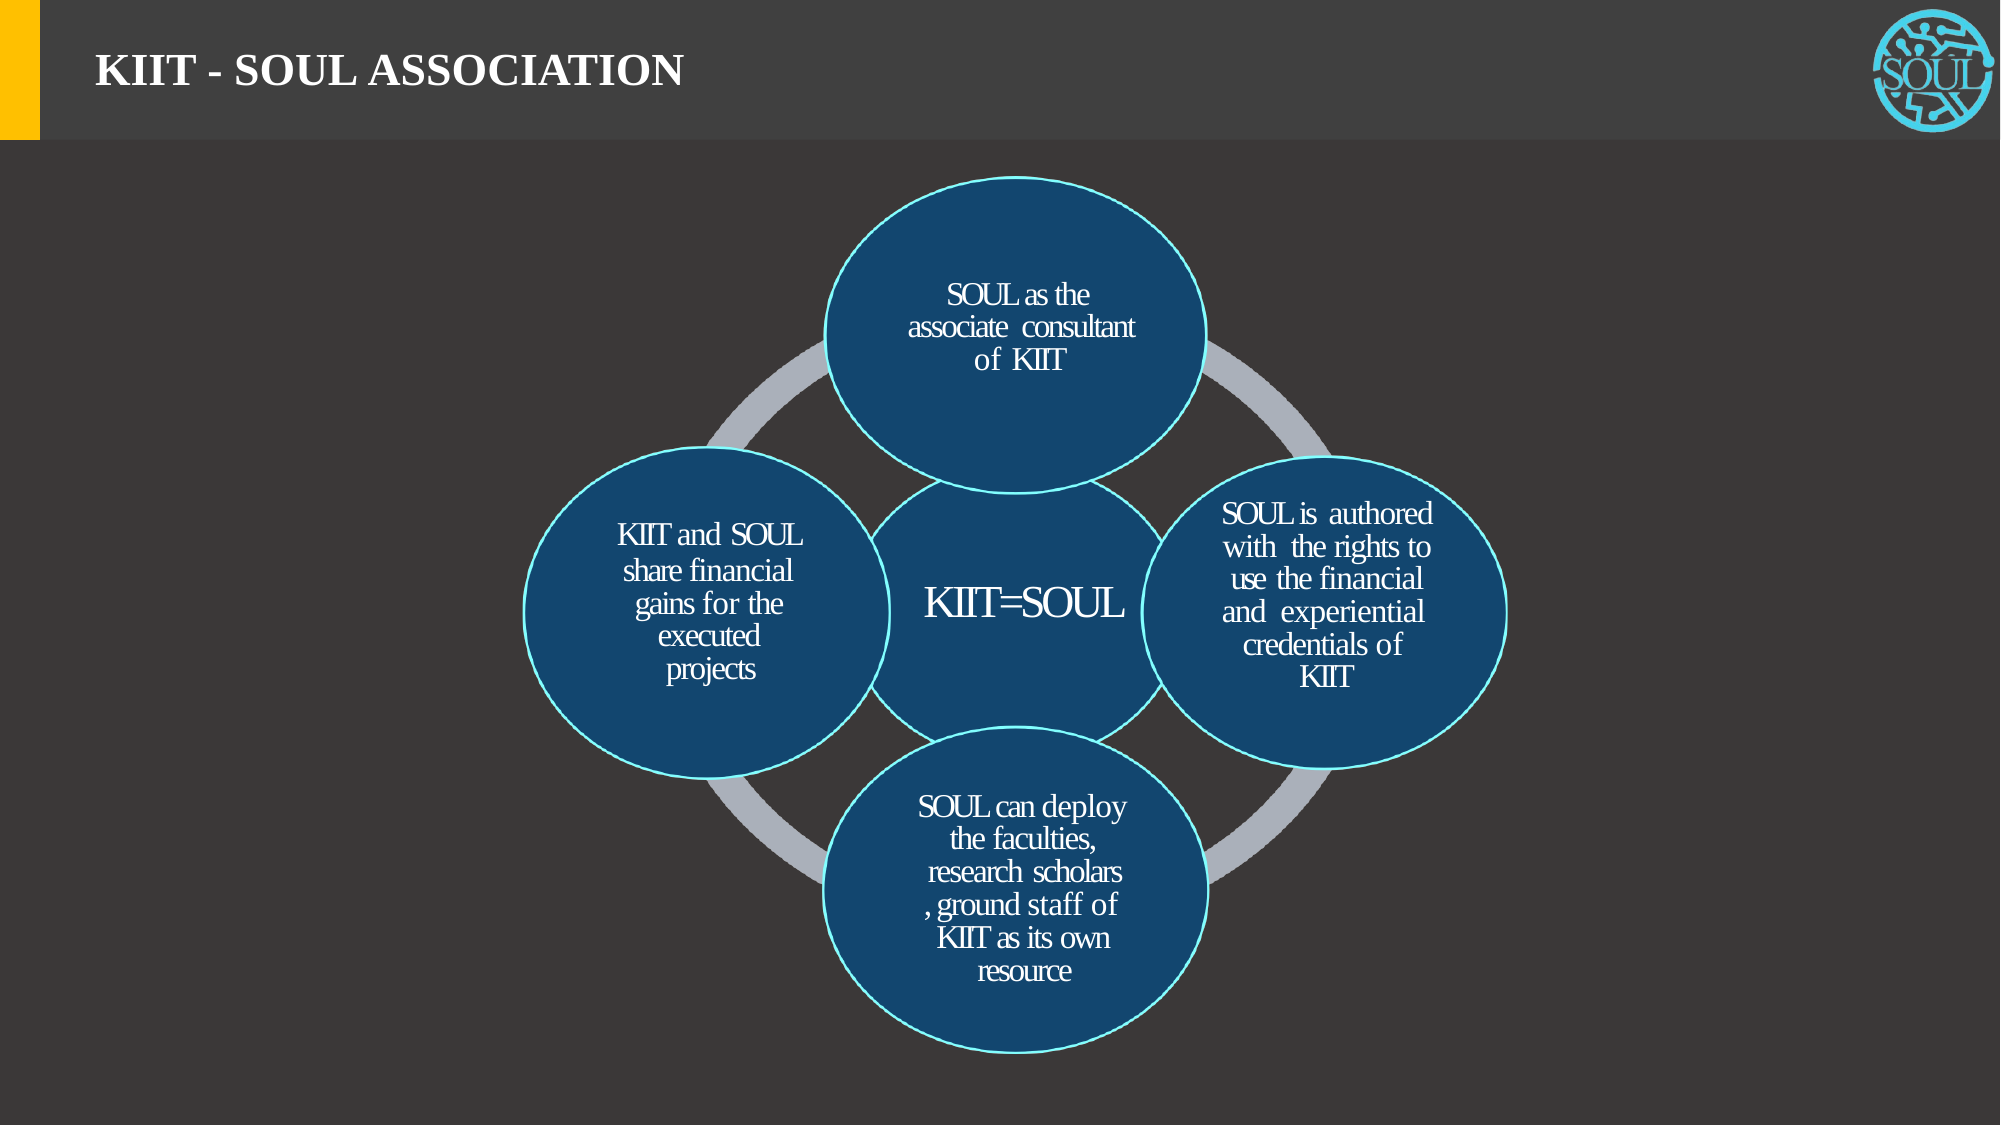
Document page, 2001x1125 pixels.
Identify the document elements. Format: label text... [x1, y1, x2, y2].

title KIIT - SOUL ASSOCIATION [80, 38, 701, 242]
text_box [522, 176, 1508, 1055]
picture [1871, 9, 1995, 133]
